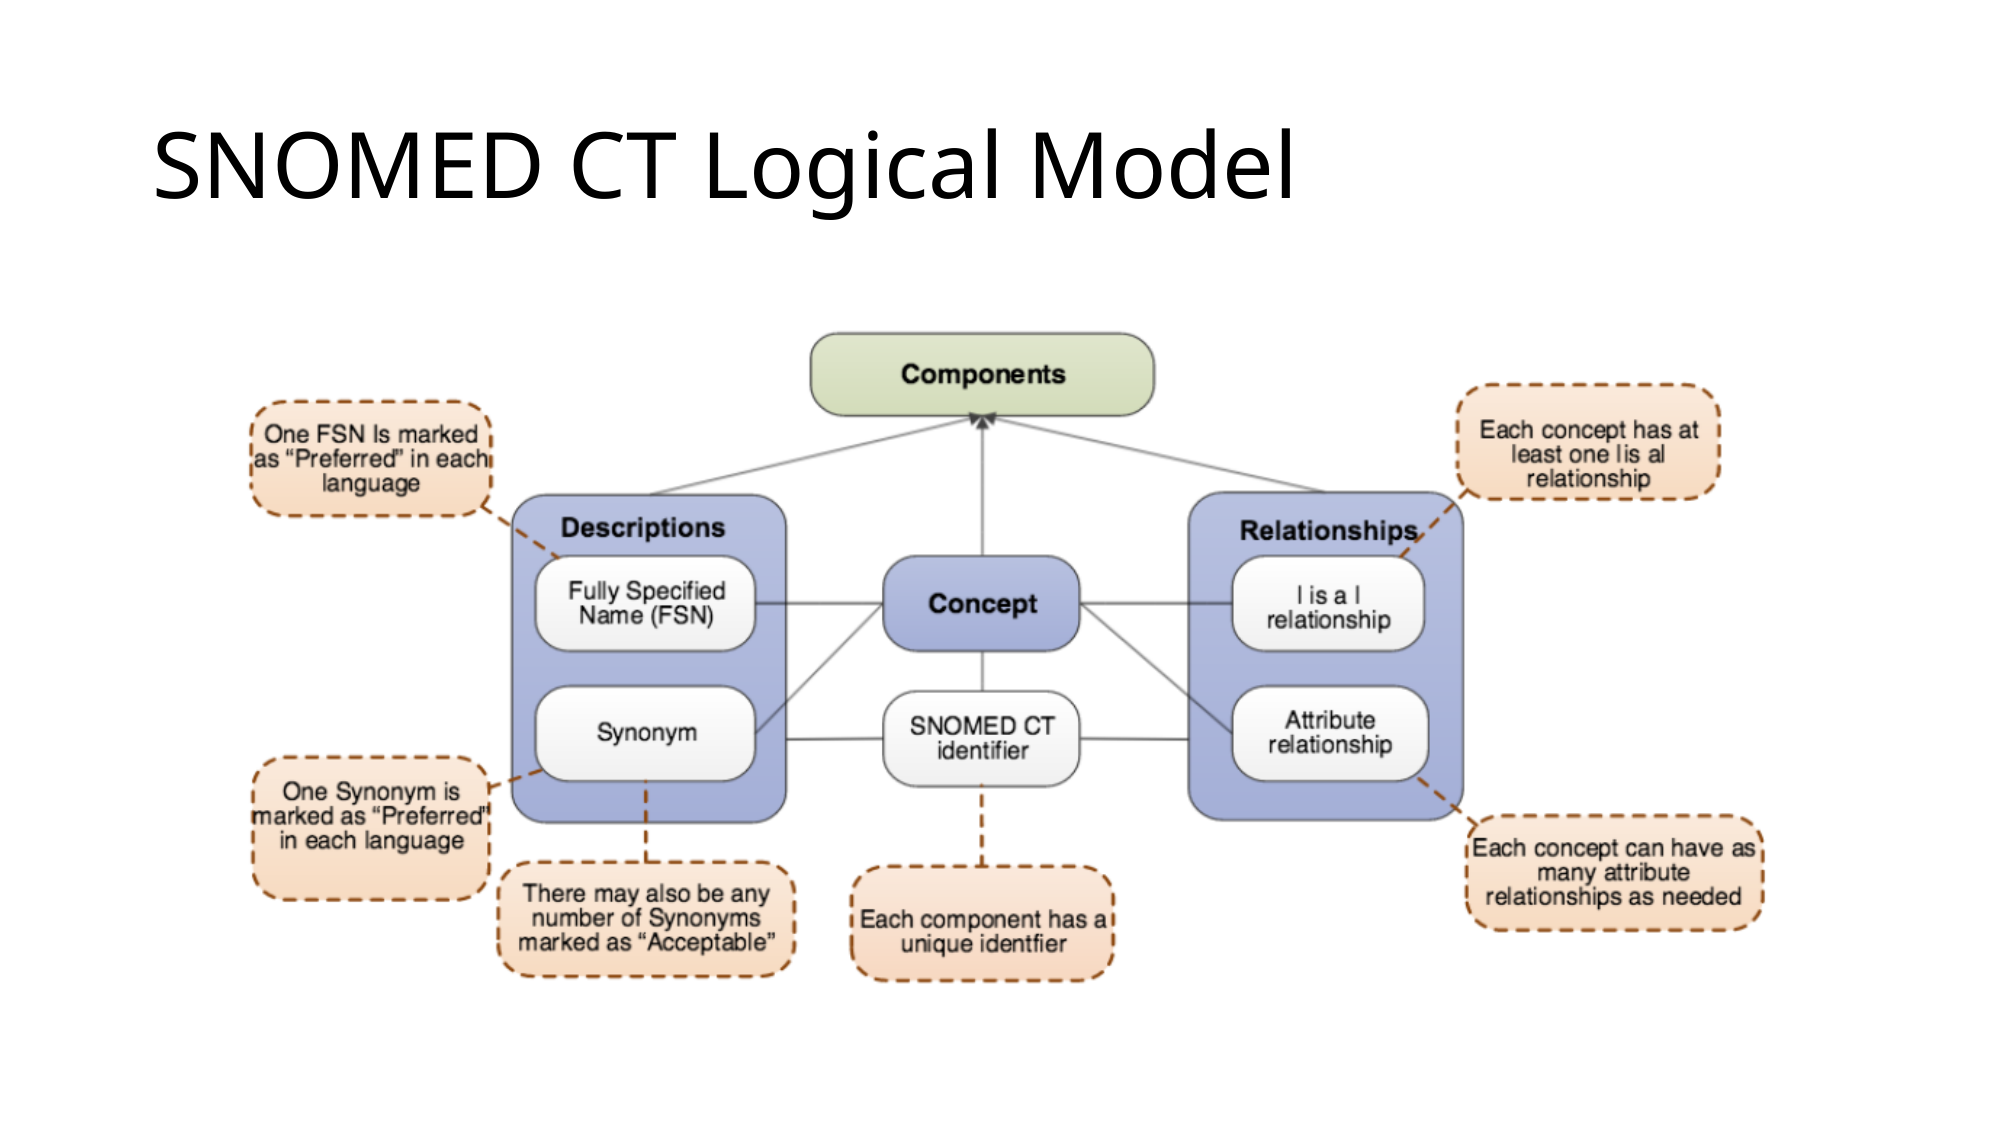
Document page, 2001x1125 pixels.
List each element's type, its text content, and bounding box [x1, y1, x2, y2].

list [187, 299, 1813, 1014]
title SNOMED CT Logical Model [137, 59, 1863, 278]
